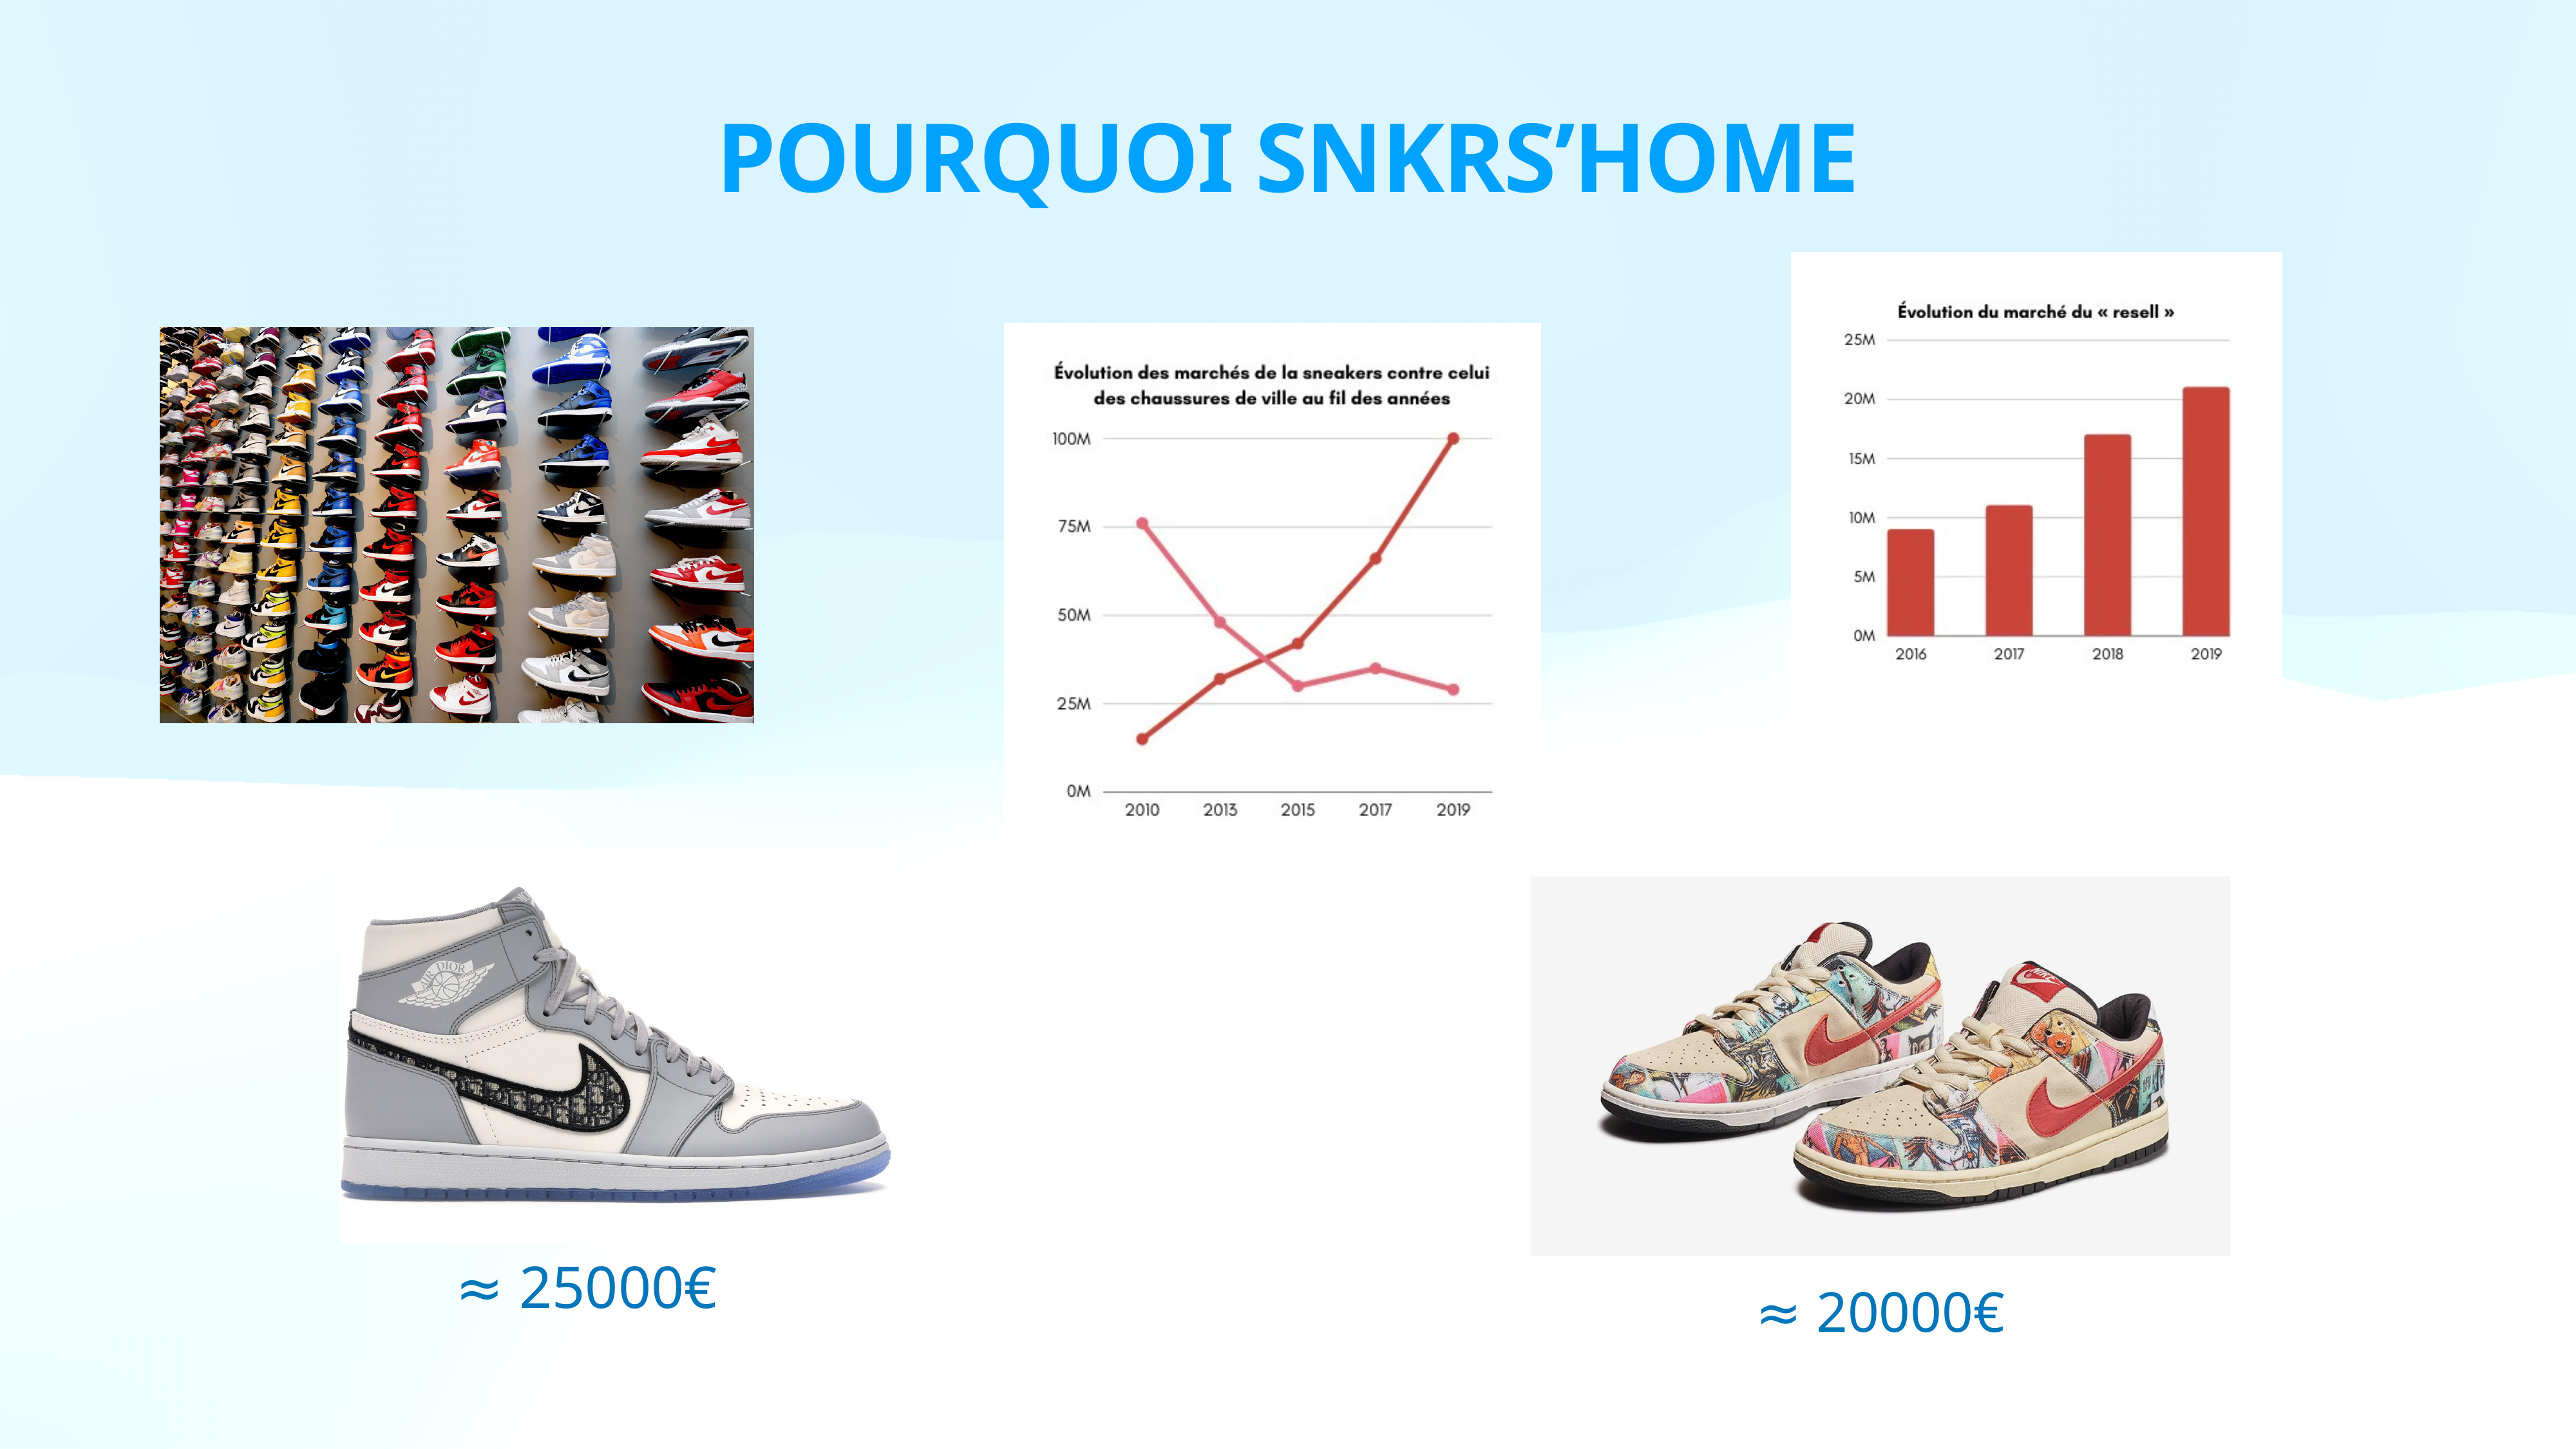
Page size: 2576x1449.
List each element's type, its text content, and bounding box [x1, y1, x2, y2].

picture [0, 0, 2576, 1449]
title POURQUOI SNKRS’HOME [127, 113, 2449, 266]
text_box ≈ 20000€ [1750, 1271, 2011, 1349]
text_box ≈ 25000€ [450, 1245, 723, 1325]
